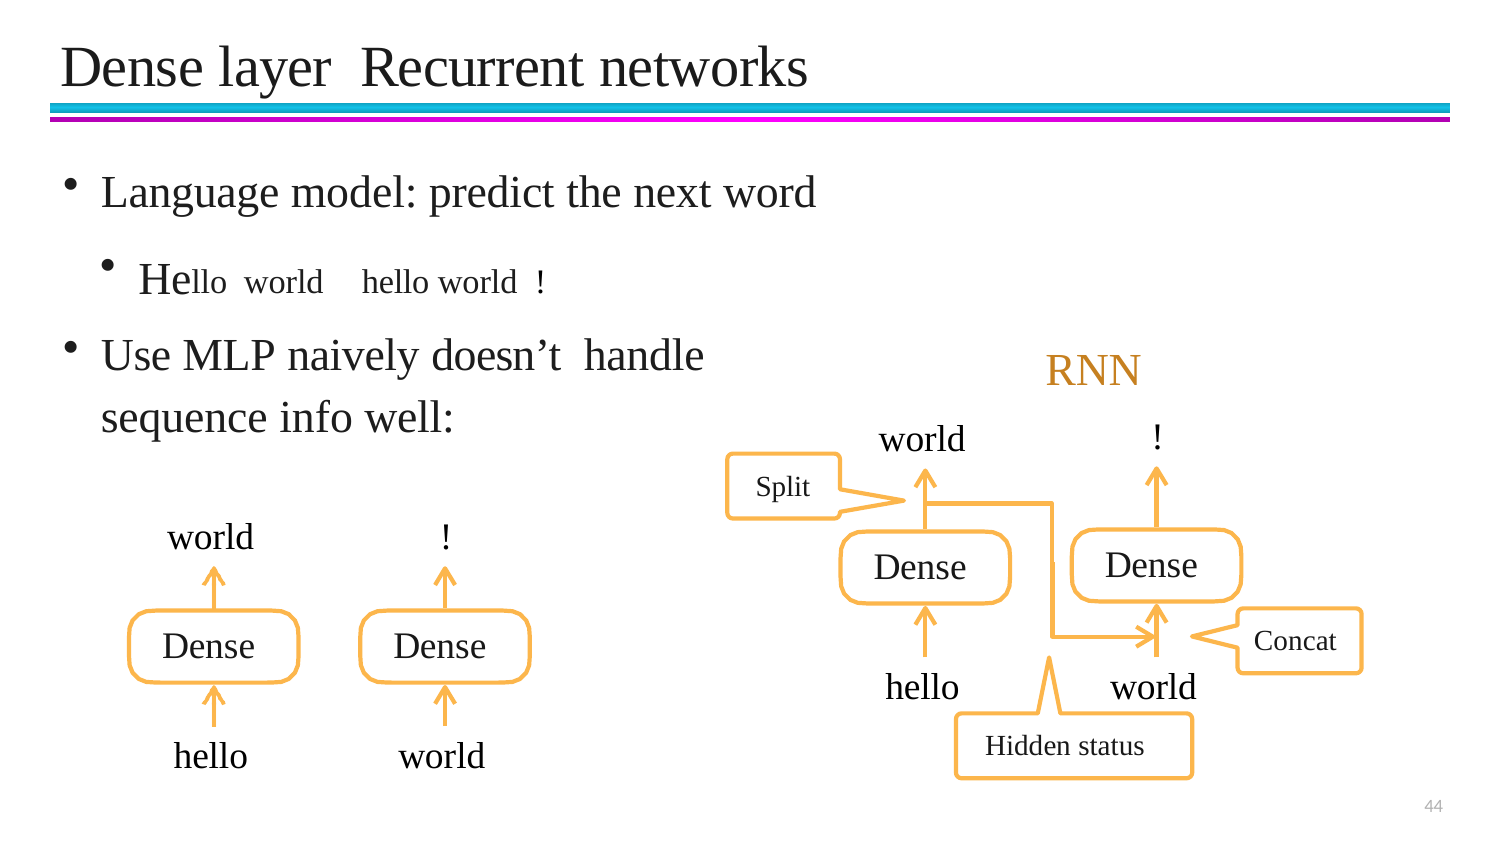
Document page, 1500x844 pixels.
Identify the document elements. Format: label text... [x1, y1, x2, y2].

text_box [725, 451, 1169, 660]
slide_number 44 [1105, 782, 1444, 827]
text_box world [876, 411, 972, 451]
text_box world Hidden status [1195, 676, 1204, 762]
text_box world [396, 728, 492, 776]
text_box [953, 655, 1195, 781]
text_box world [165, 509, 261, 557]
text_box Language model: predict the next word [61, 159, 979, 217]
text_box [358, 566, 532, 685]
text_box RNN [1043, 337, 1177, 395]
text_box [1189, 606, 1364, 676]
text_box hello [171, 728, 254, 776]
text_box ! [1149, 409, 1162, 451]
picture [201, 685, 226, 727]
text_box ! [437, 509, 451, 557]
text_box hello [883, 660, 953, 708]
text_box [432, 685, 458, 727]
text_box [1169, 466, 1244, 655]
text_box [126, 566, 301, 685]
